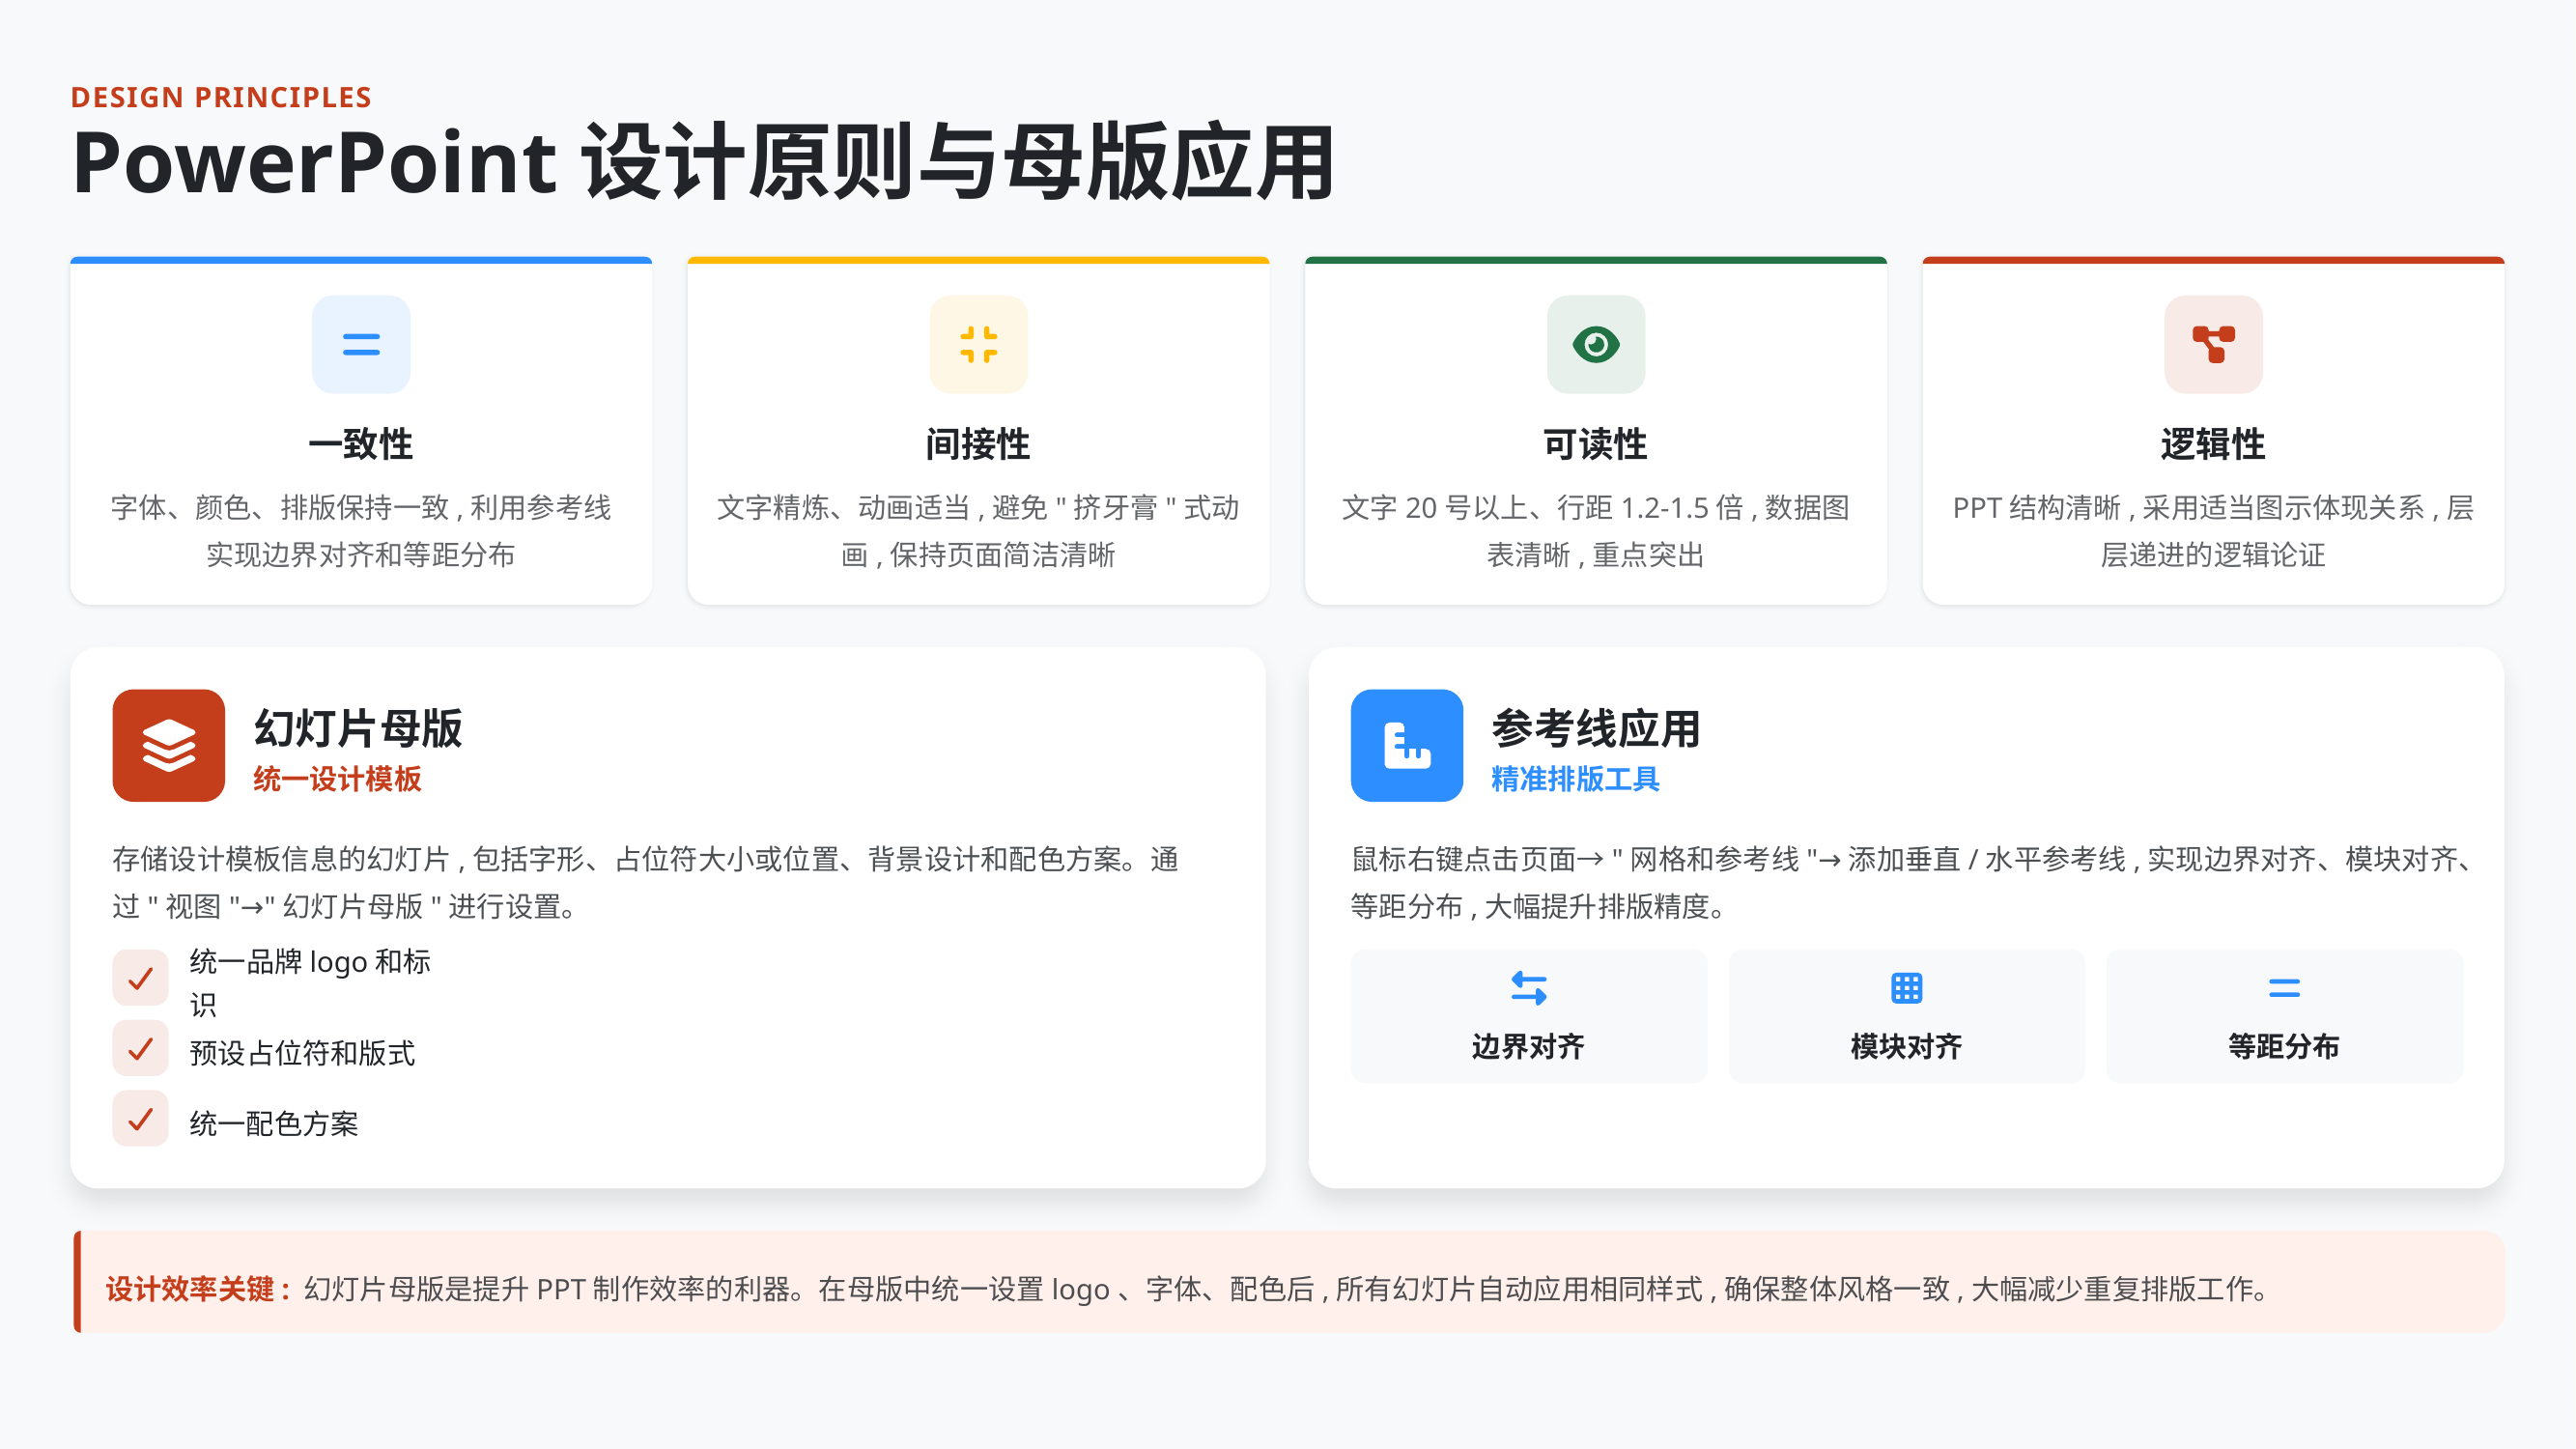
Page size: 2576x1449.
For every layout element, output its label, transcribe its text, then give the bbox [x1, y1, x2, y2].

text_box 间接性 [714, 414, 1244, 465]
text_box DESIGN PRINCIPLES [70, 70, 2520, 113]
text_box 边界对齐 [1365, 1019, 1694, 1063]
text_box 逻辑性 [1948, 414, 2478, 465]
text_box [1384, 722, 1431, 769]
text_box PowerPoint设计原则与母版应用 [70, 126, 2548, 212]
text_box [128, 967, 153, 990]
text_box 统一配色方案 [189, 1096, 373, 1140]
text_box [1512, 988, 1547, 1006]
text_box [128, 1108, 153, 1131]
text_box 等距分布 [2120, 1019, 2449, 1063]
text_box [70, 265, 653, 606]
text_box 统一设计模板 [253, 752, 479, 795]
text_box [2269, 979, 2301, 984]
text_box 字体、颜色、排版保持一致,利用参考线实现边界对齐和等距分布 [98, 478, 625, 570]
text_box [688, 265, 1270, 606]
text_box [81, 1231, 2505, 1333]
text_box [1350, 689, 1464, 803]
text_box [112, 1019, 169, 1076]
text_box [112, 689, 226, 803]
text_box 文字精炼、动画适当,避免"挤牙膏"式动画,保持页面简洁清晰 [716, 478, 1242, 570]
text_box 模块对齐 [1742, 1019, 2072, 1063]
text_box [929, 295, 1029, 394]
text_box [688, 256, 1270, 265]
text_box 参考线应用 [1491, 696, 1724, 753]
text_box [960, 326, 975, 340]
text_box [73, 1231, 81, 1333]
text_box [1728, 949, 2086, 1084]
text_box [1572, 326, 1621, 363]
text_box [983, 350, 998, 363]
text_box [983, 326, 998, 340]
text_box [343, 350, 381, 355]
text_box 设计效率关键: 幻灯片母版是提升PPT制作效率的利器。在母版中统一设置logo、字体、配色后,所有幻灯片自动应用相同样式,确保整体风格一致,大幅减少重复排版工作。 [105, 1259, 2492, 1305]
text_box [1309, 646, 2505, 1189]
text_box [142, 754, 196, 773]
text_box [1891, 972, 1923, 1004]
text_box [1350, 949, 1709, 1084]
text_box [312, 295, 411, 394]
text_box 预设占位符和版式 [189, 1026, 430, 1069]
text_box [70, 256, 653, 265]
text_box [1922, 265, 2505, 606]
text_box [343, 333, 381, 340]
text_box [960, 350, 975, 363]
text_box [1512, 970, 1547, 988]
text_box [70, 646, 1266, 1189]
text_box [142, 719, 196, 746]
text_box [2165, 295, 2264, 394]
text_box [128, 1037, 153, 1061]
text_box 鼠标右键点击页面→"网格和参考线"→添加垂直/水平参考线,实现边界对齐、模块对齐、等距分布,大幅提升排版精度。 [1350, 830, 2477, 922]
text_box 幻灯片母版 [253, 696, 486, 753]
text_box [112, 1090, 169, 1147]
text_box 可读性 [1331, 414, 1861, 465]
text_box [112, 949, 169, 1007]
text_box [2269, 992, 2301, 997]
text_box [1922, 256, 2505, 265]
text_box 统一品牌logo和标识 [189, 956, 458, 999]
text_box 存储设计模板信息的幻灯片,包括字形、占位符大小或位置、背景设计和配色方案。通过"视图"→"幻灯片母版"进行设置。 [112, 830, 1238, 922]
text_box [1305, 256, 1887, 265]
text_box [1546, 295, 1646, 394]
text_box 一致性 [97, 414, 626, 465]
text_box 精准排版工具 [1491, 752, 1717, 795]
text_box PPT结构清晰,采用适当图示体现关系,层层递进的逻辑论证 [1950, 478, 2477, 570]
text_box [1305, 265, 1887, 606]
text_box 文字20号以上、行距1.2-1.5倍,数据图表清晰,重点突出 [1333, 478, 1859, 570]
text_box [2106, 949, 2464, 1084]
text_box [142, 741, 196, 759]
text_box [2193, 326, 2236, 363]
